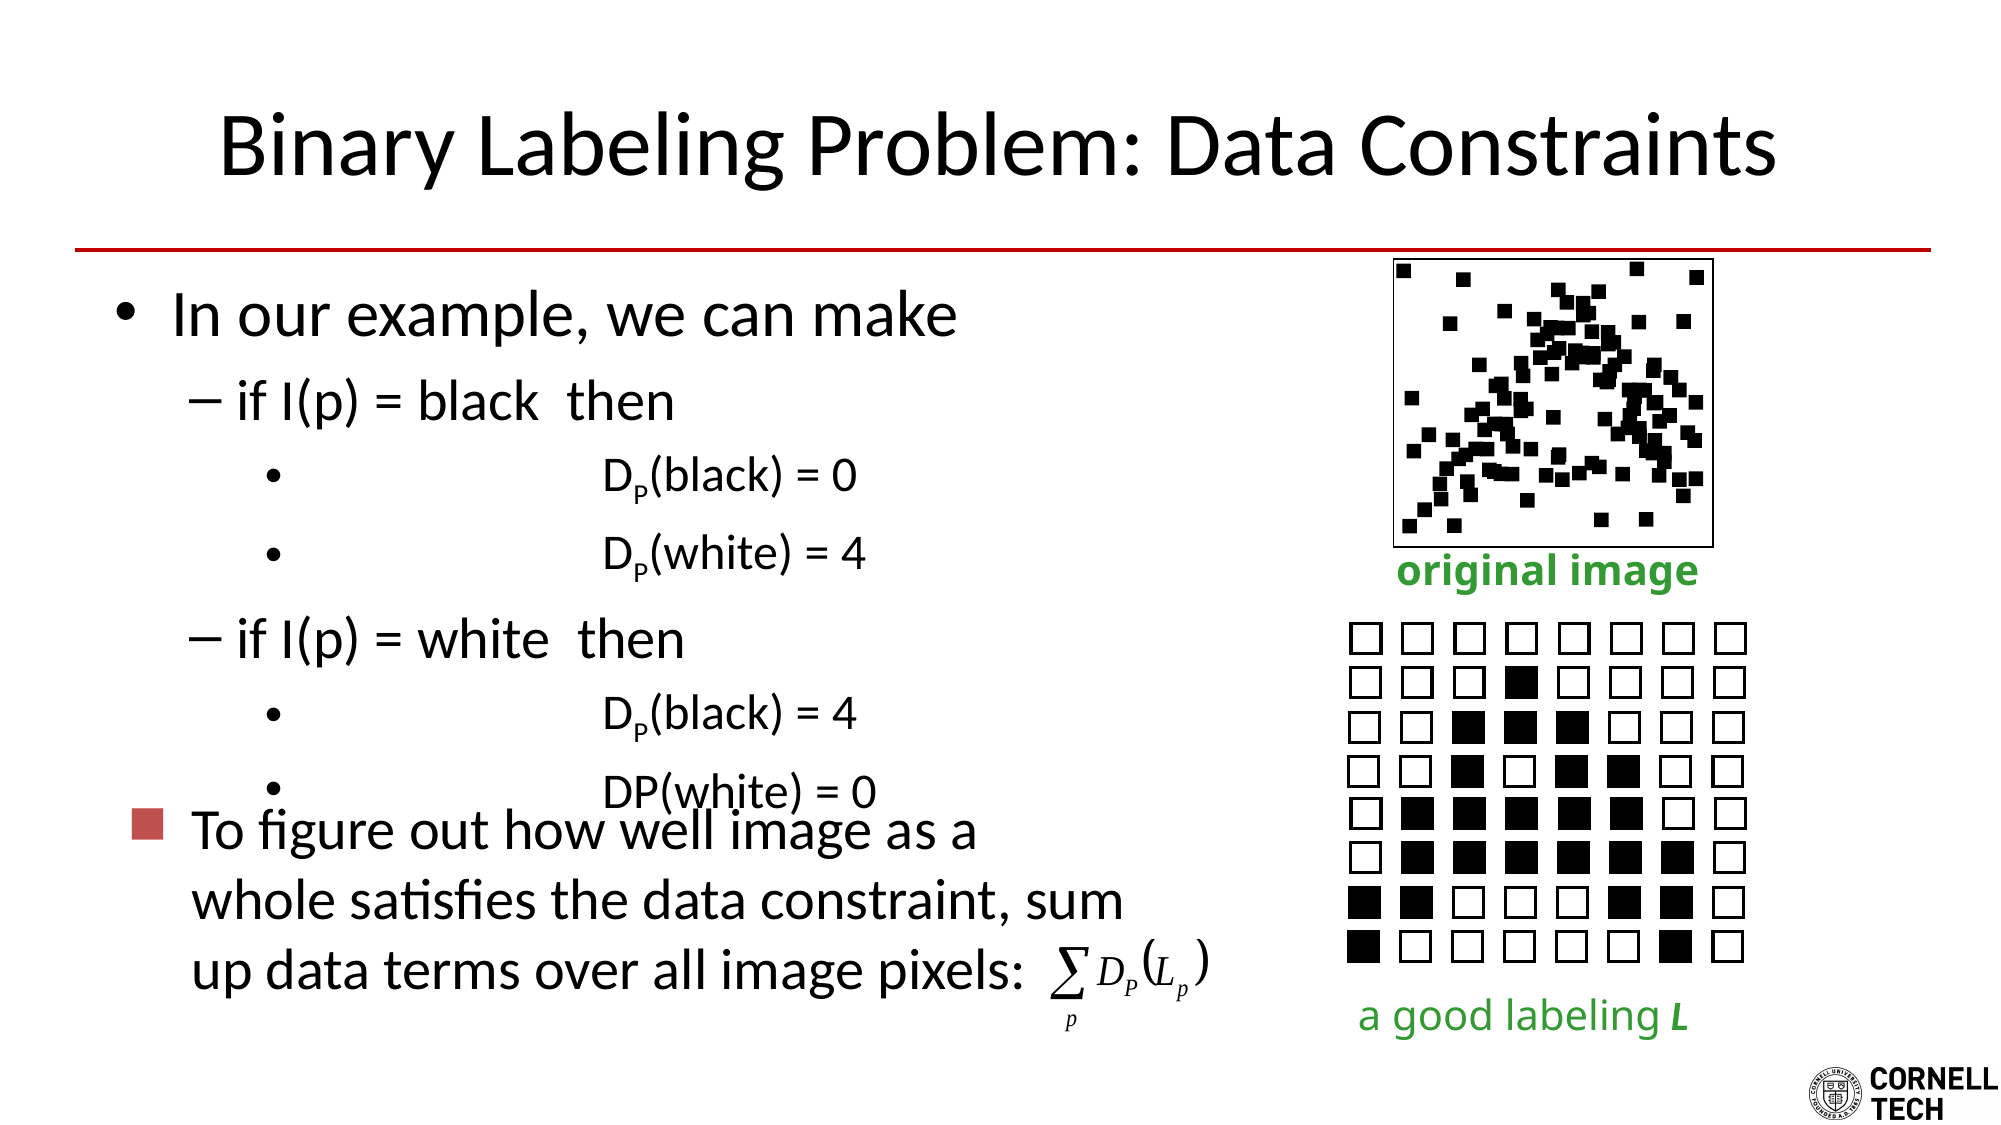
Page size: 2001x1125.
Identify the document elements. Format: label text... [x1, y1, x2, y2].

text_box a good labeling L [1343, 981, 1750, 1046]
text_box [1348, 623, 1746, 962]
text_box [1393, 258, 1714, 548]
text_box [1023, 939, 1211, 1040]
title Binary Labeling Problem: Data Constraints [99, 45, 1900, 233]
text_box To figure out how well image as a whole satisfies the data constraint, sum up data terms over all image pixels: [120, 783, 1152, 1045]
picture [1809, 1067, 1998, 1120]
list In our example, we can make if I(p) = black then DP(black) = 0 DP(white) = 4 if I(p) = white then DP(black) = 4 DP(white) = 0 [99, 262, 1900, 1005]
text_box original image [1381, 536, 1715, 601]
